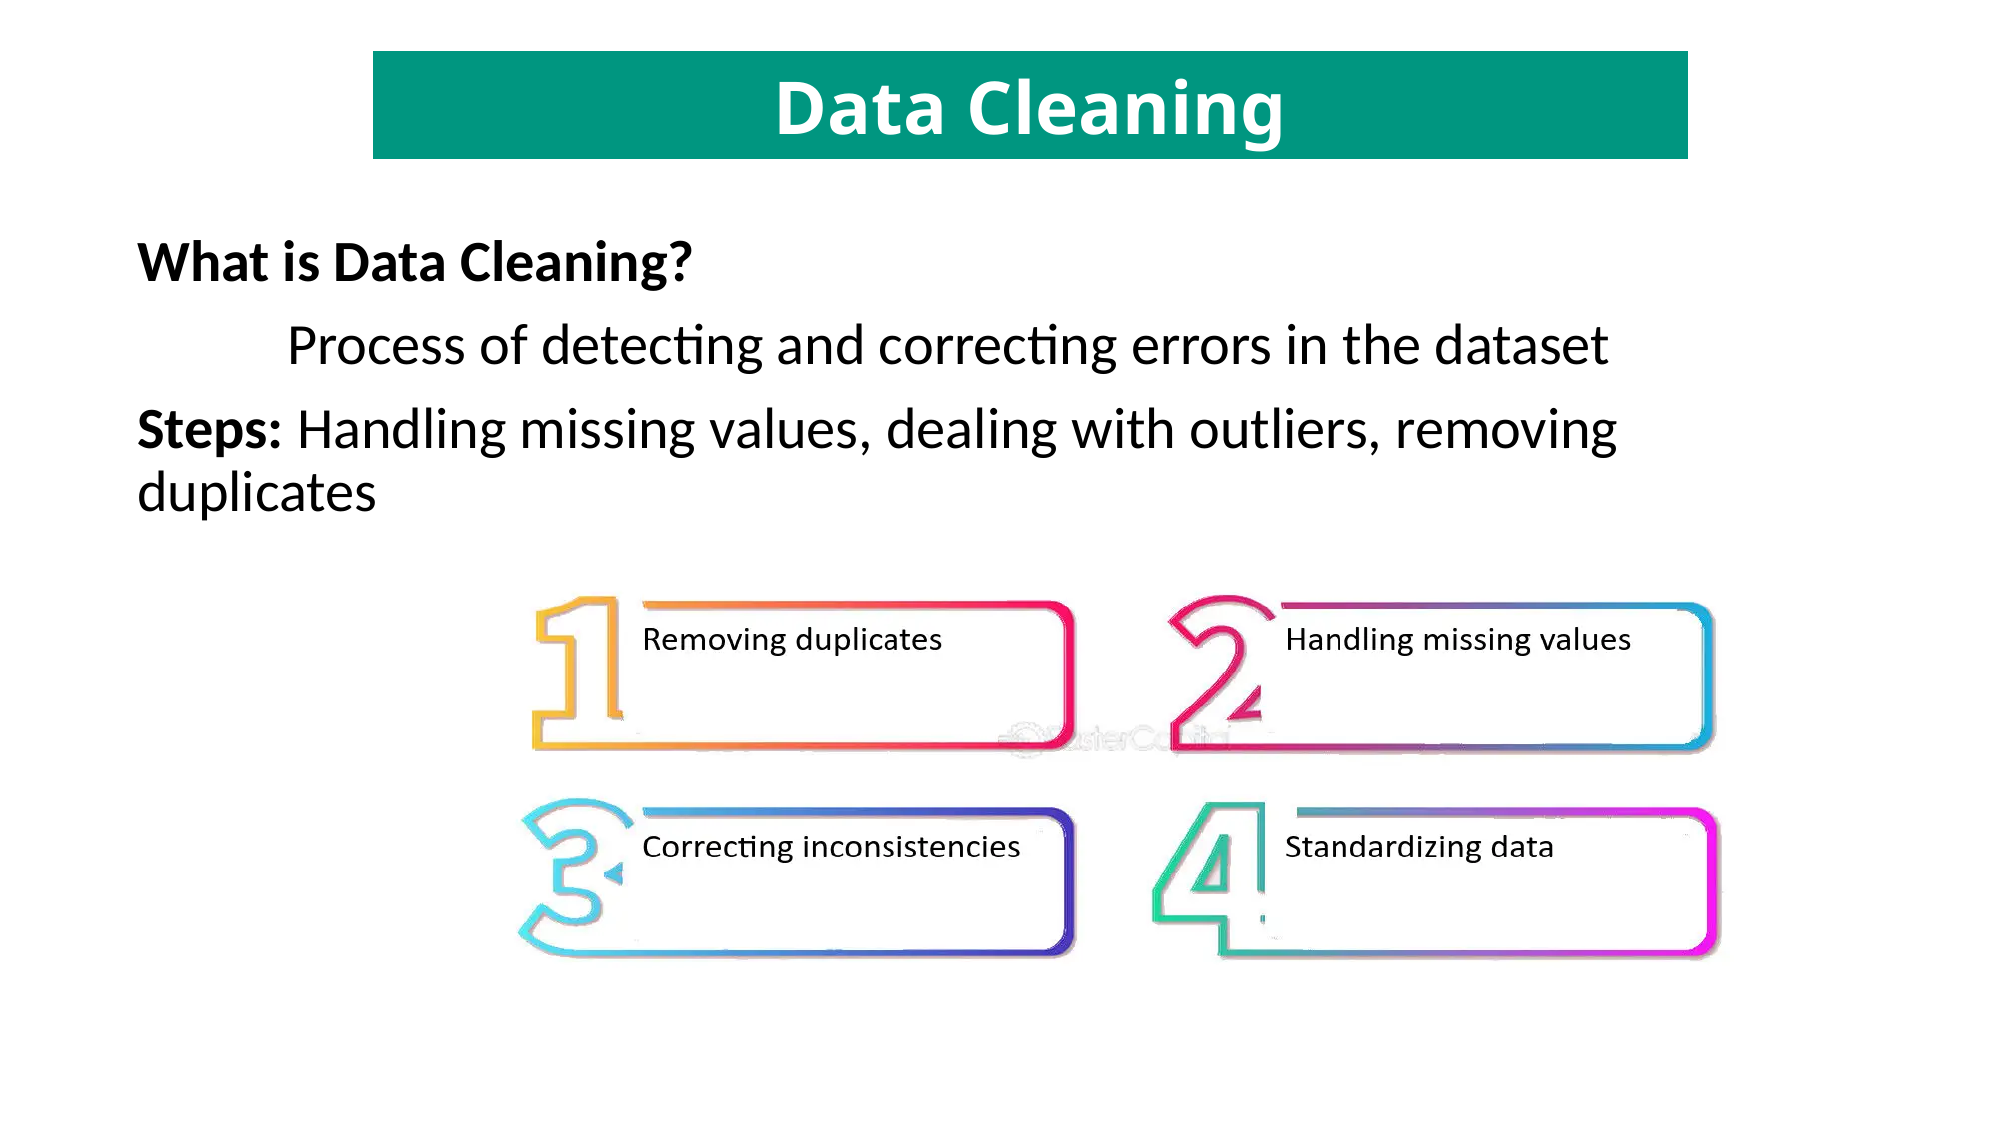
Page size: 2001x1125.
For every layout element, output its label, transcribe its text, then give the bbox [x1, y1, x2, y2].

picture [436, 562, 1792, 968]
list What is Data Cleaning? Process of detecting and correcting errors in the dataset Steps: Handling missing values, dealing with outliers, removing duplicates [122, 223, 1848, 937]
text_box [372, 50, 1689, 160]
